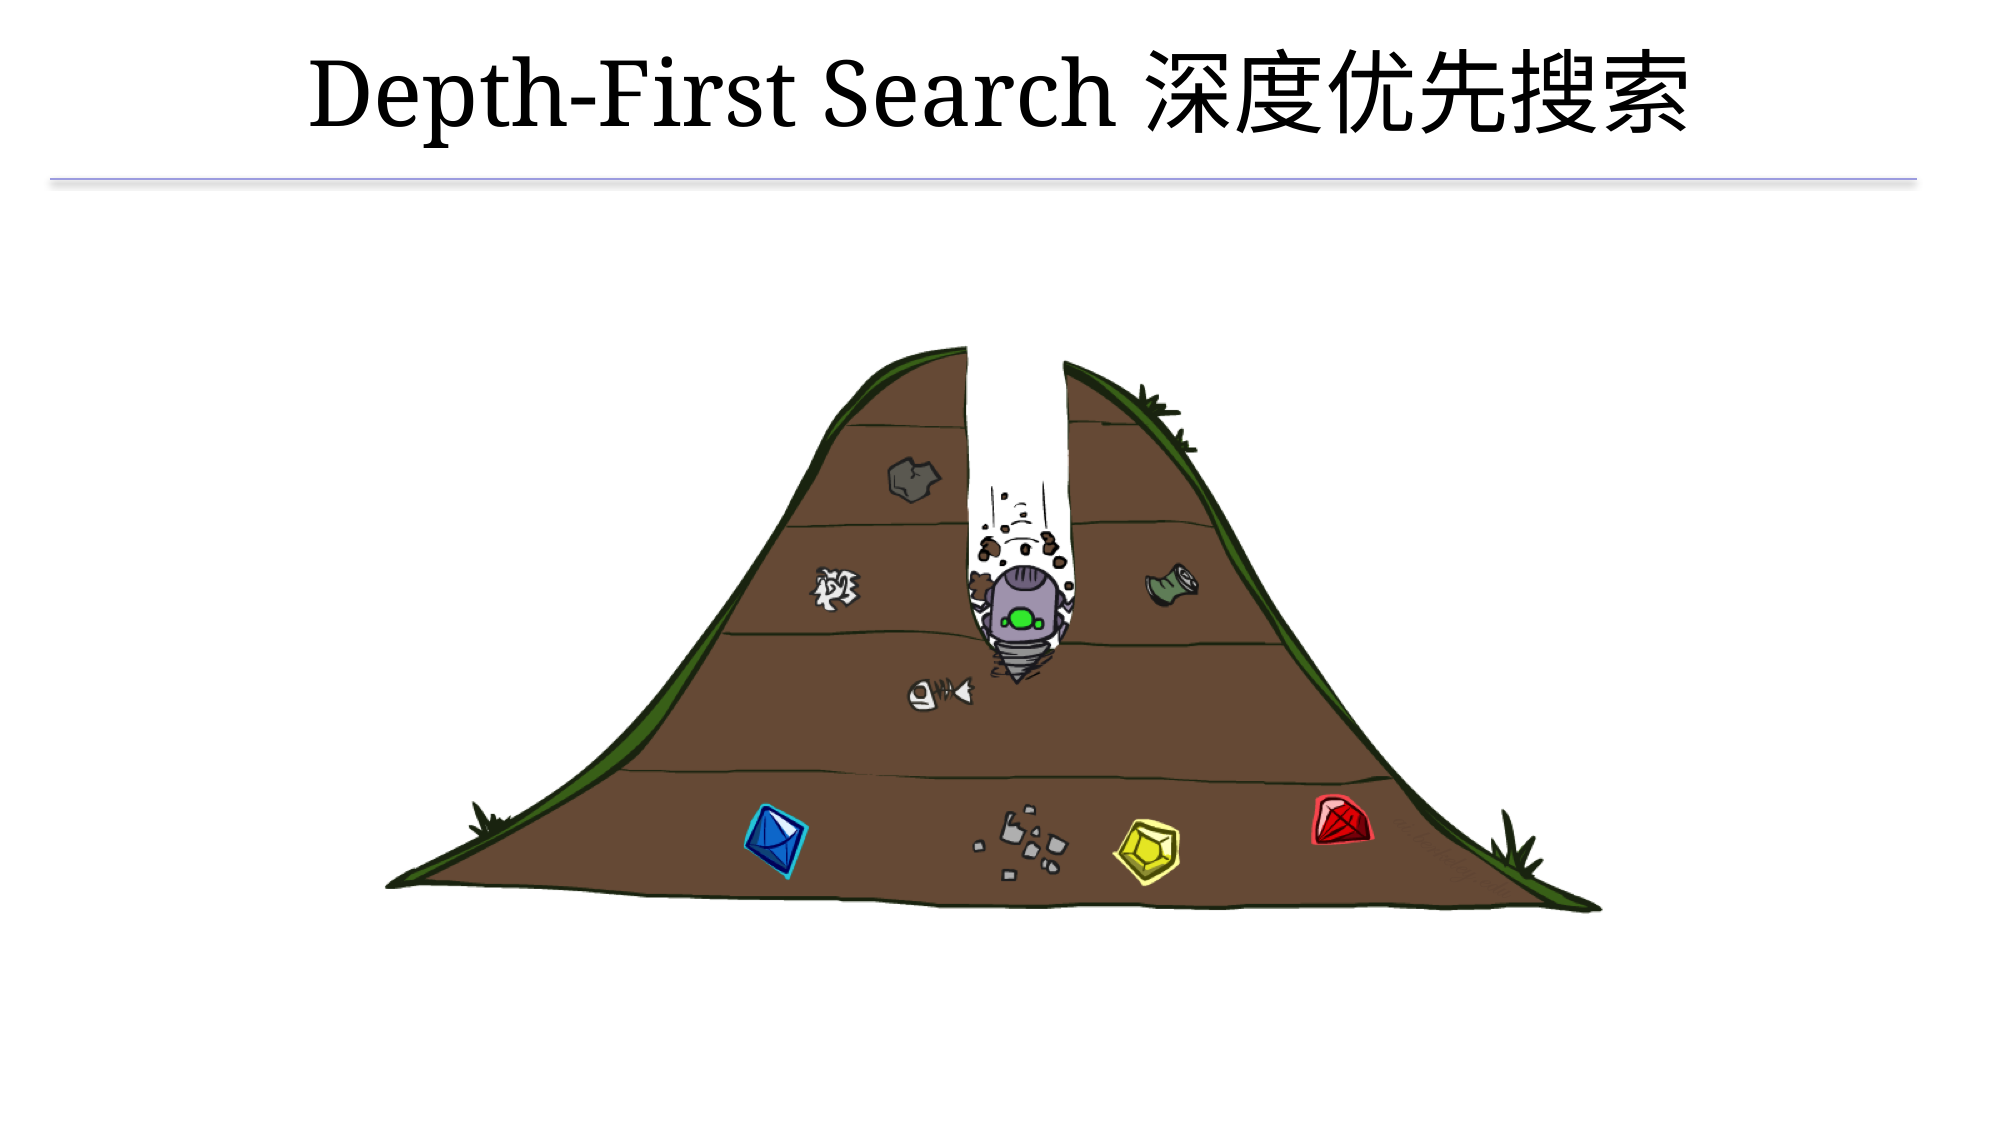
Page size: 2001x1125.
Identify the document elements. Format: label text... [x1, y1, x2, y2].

title Depth-First Search深度优先搜索 [0, 0, 2000, 184]
picture [337, 52, 1618, 1013]
